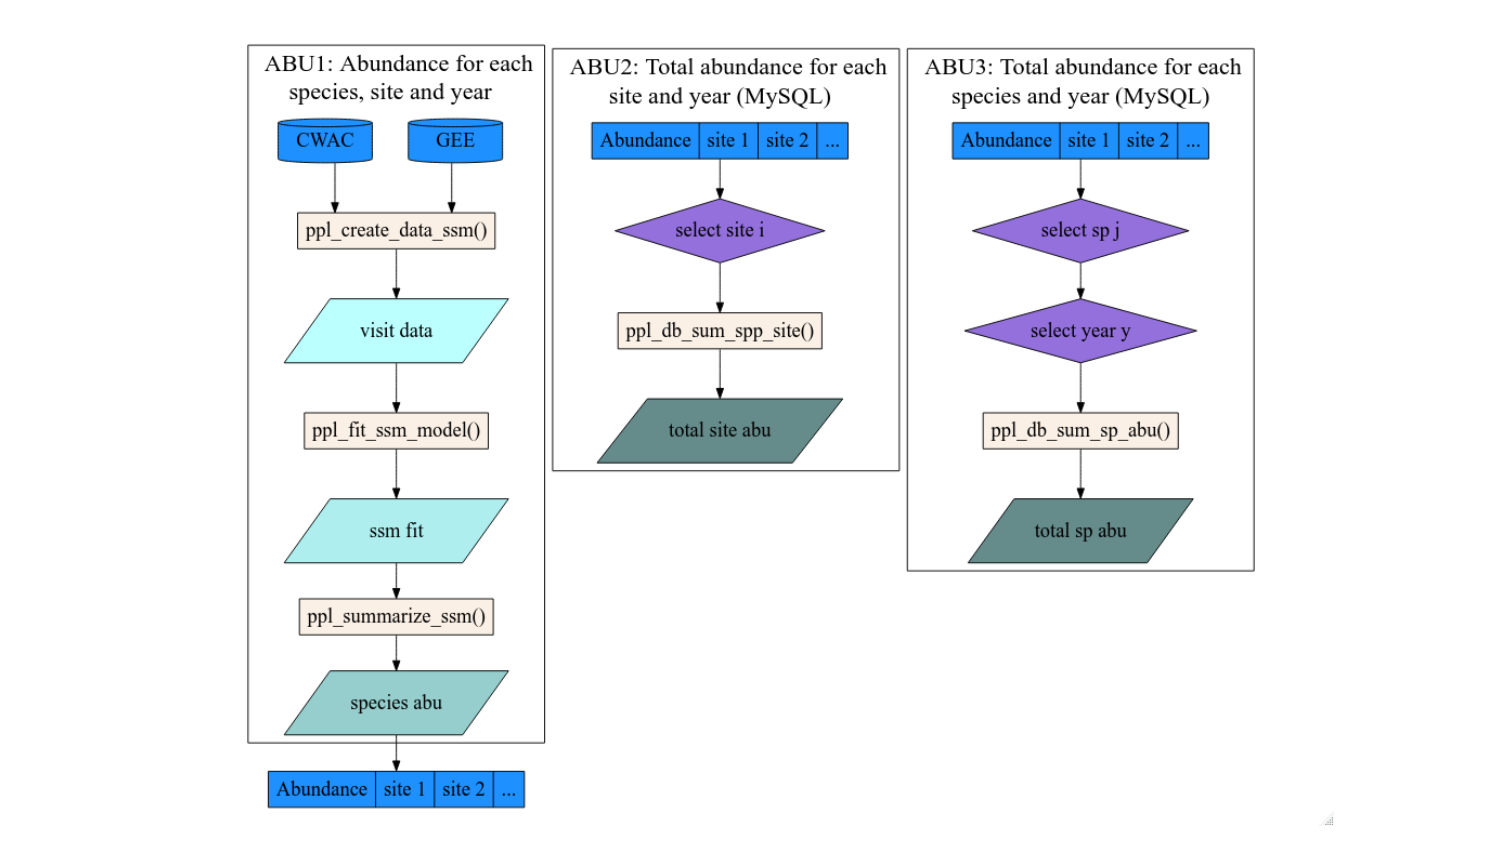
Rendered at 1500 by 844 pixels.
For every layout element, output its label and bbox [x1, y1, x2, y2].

picture [166, 17, 1334, 827]
